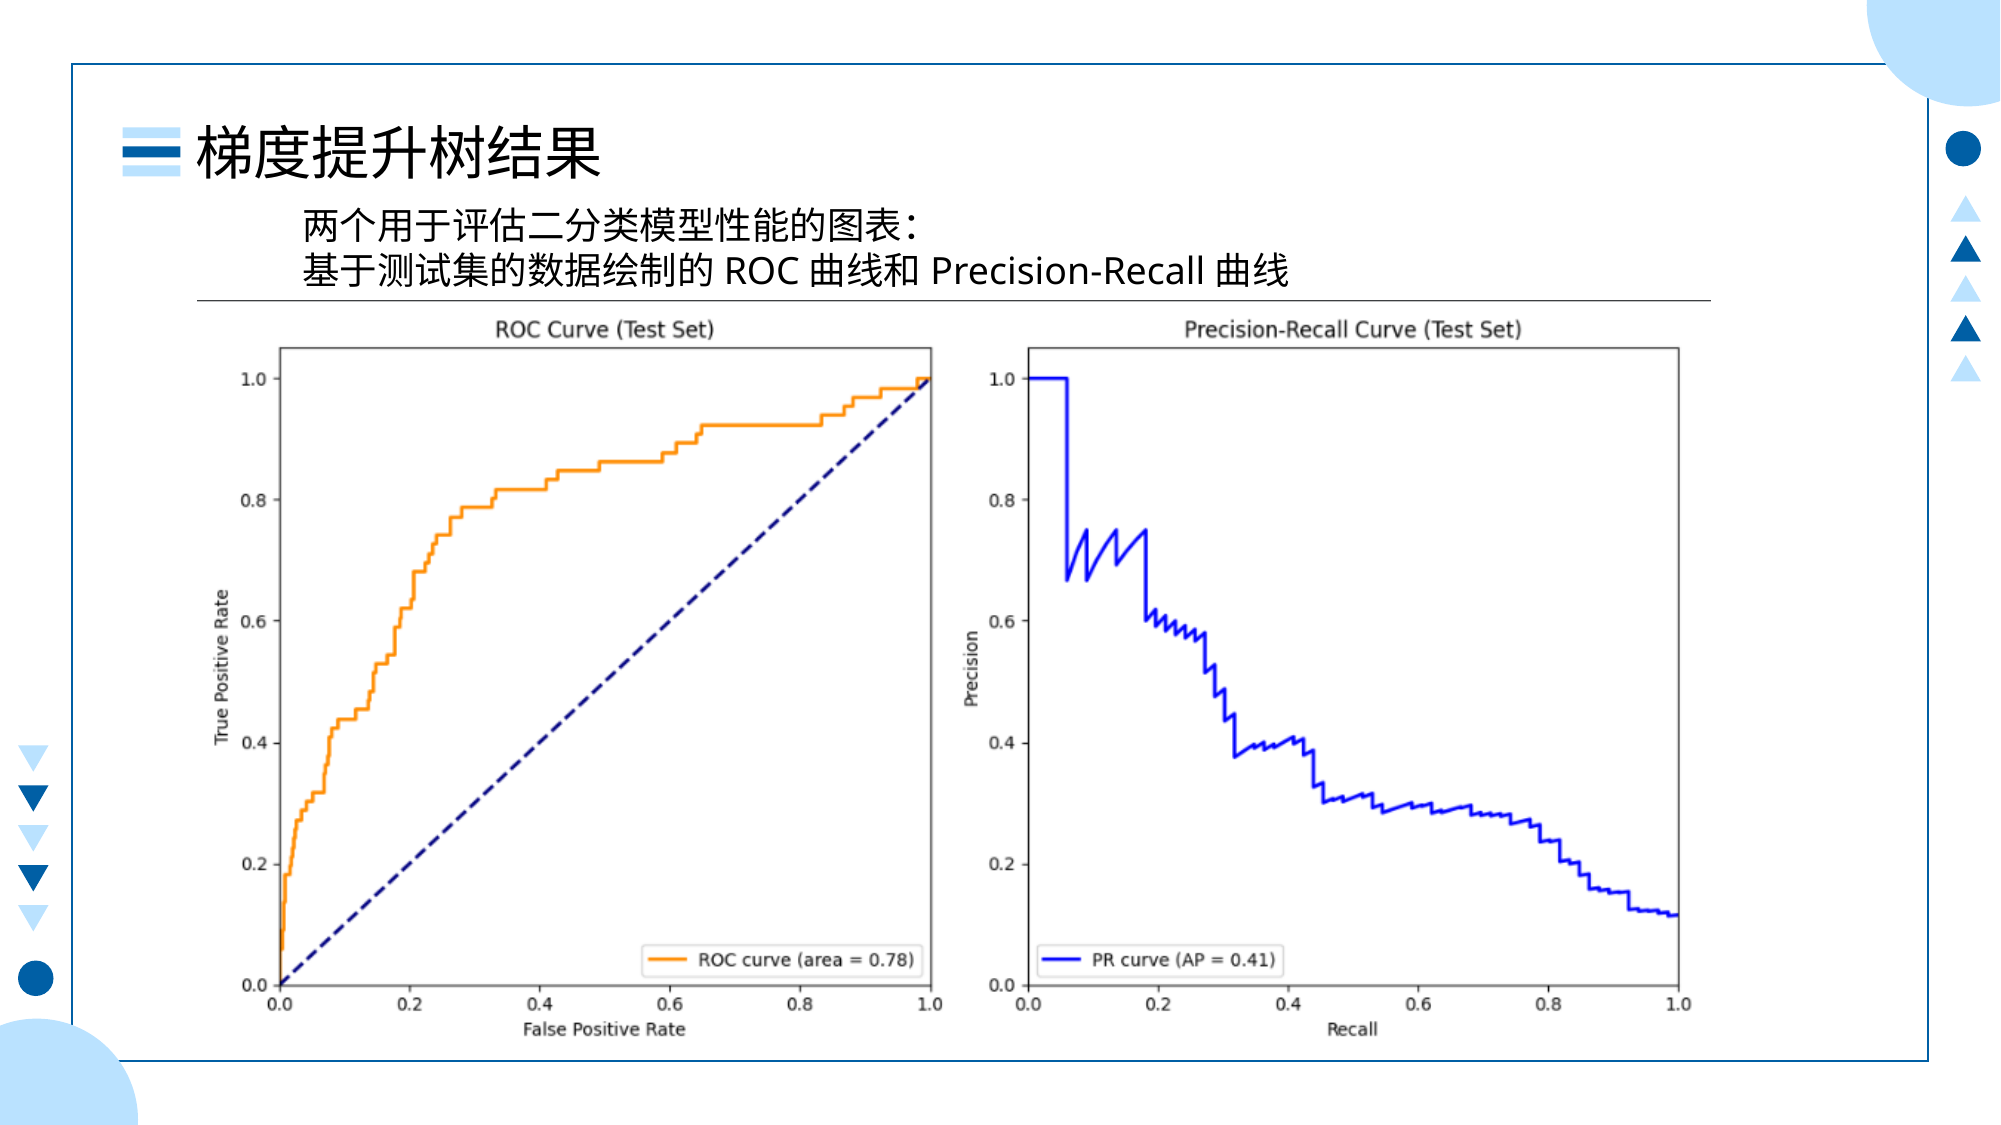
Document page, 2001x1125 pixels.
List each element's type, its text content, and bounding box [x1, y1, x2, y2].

picture [197, 300, 1711, 1057]
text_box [122, 127, 181, 177]
text_box 梯度提升树结果 [180, 109, 1381, 194]
text_box 两个用于评估二分类模型性能的图表： 基于测试集的数据绘制的ROC曲线和Precision-Recall曲线 [287, 194, 1488, 300]
